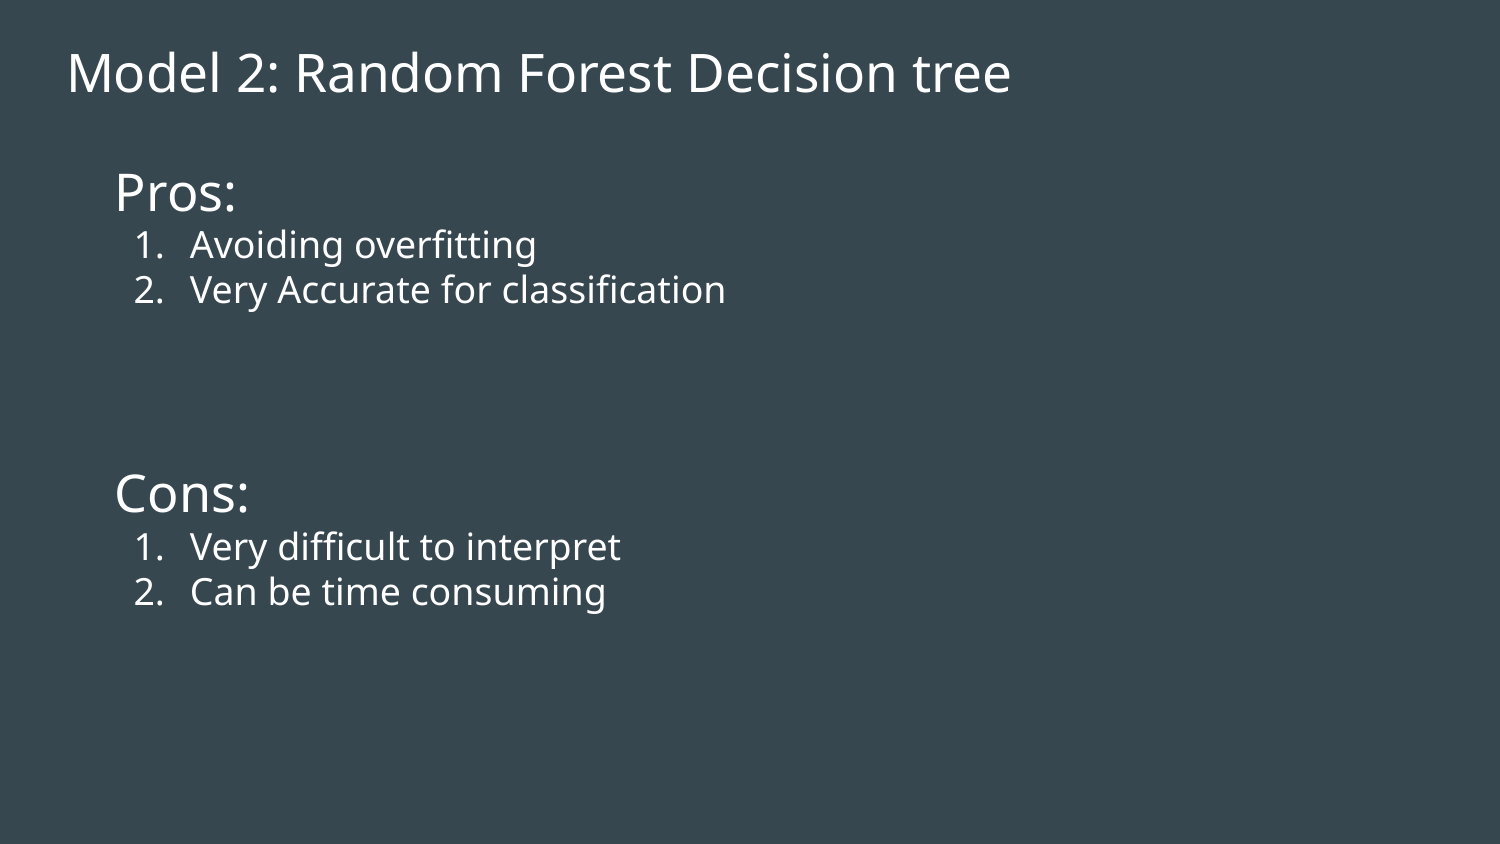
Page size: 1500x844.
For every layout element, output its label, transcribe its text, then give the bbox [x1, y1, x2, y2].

text_box Pros: Avoiding overfitting Very Accurate for classification [99, 143, 1125, 327]
title Model 2: Random Forest Decision tree [51, 24, 1449, 118]
text_box Cons: Very difficult to interpret Can be time consuming [99, 445, 1125, 628]
